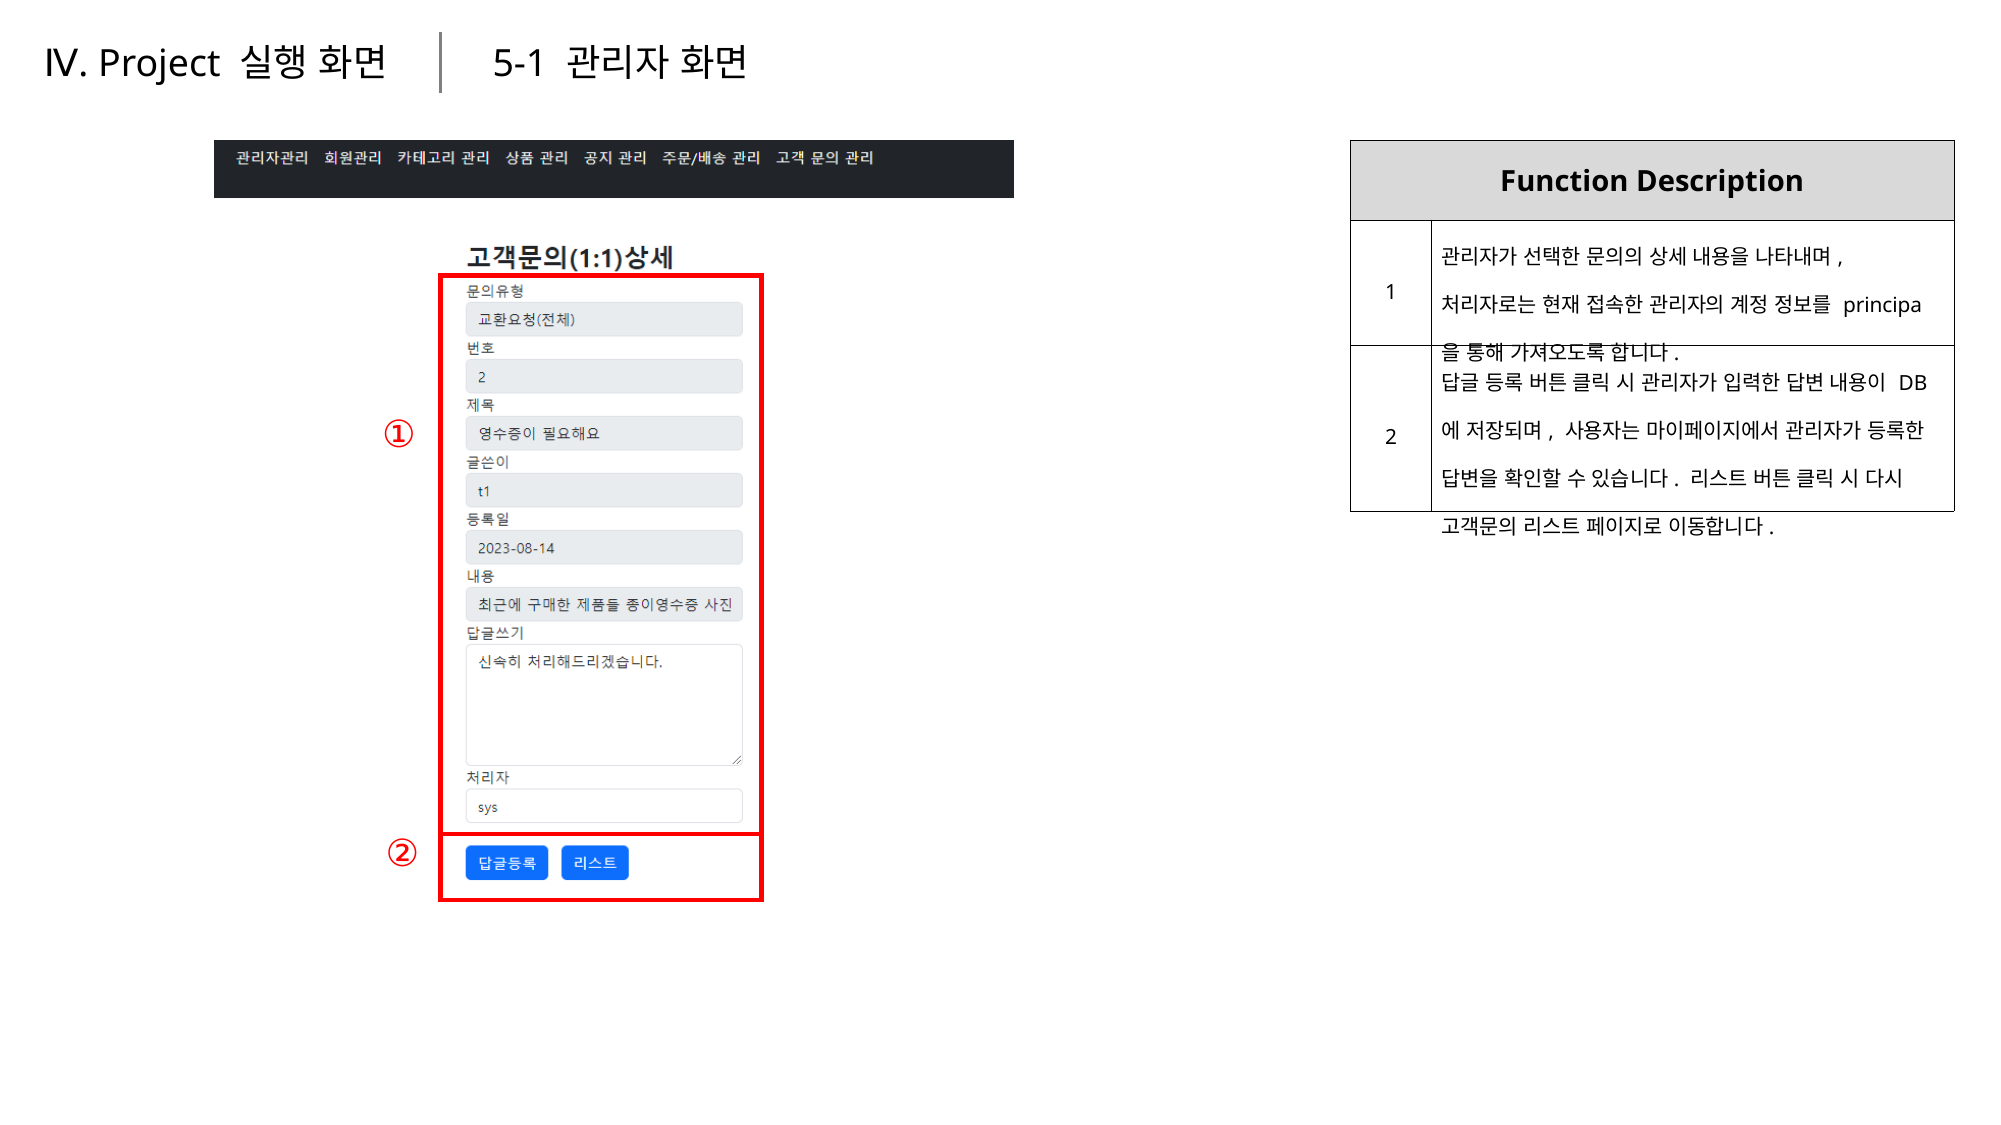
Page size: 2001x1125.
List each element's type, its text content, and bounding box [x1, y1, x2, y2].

table_cell 2 [1351, 346, 1431, 511]
table_header Function Description [1351, 141, 1954, 220]
table_cell 1 [1351, 221, 1431, 345]
table_cell 답글 등록 버튼 클릭 시 관리자가 입력한 답변 내용이 DB에 저장되며, 사용자는 마이페이지에서 관리자가 등록한 답변을 확인할 수 있습니다. 리스트 버튼 클릭 시 다시 고객문의 리스트 페이지로 이동합니다. [1432, 346, 1954, 511]
text_box 5-1 관리자 화면 [477, 32, 764, 92]
table_cell 관리자가 선택한 문의의 상세 내용을 나타내며, 처리자로는 현재 접속한 관리자의 계정 정보를 principa을 통해 가져오도록 합니다. [1432, 221, 1954, 345]
picture [214, 140, 1014, 933]
text_box Ⅳ. Project 실행 화면 [28, 32, 438, 92]
